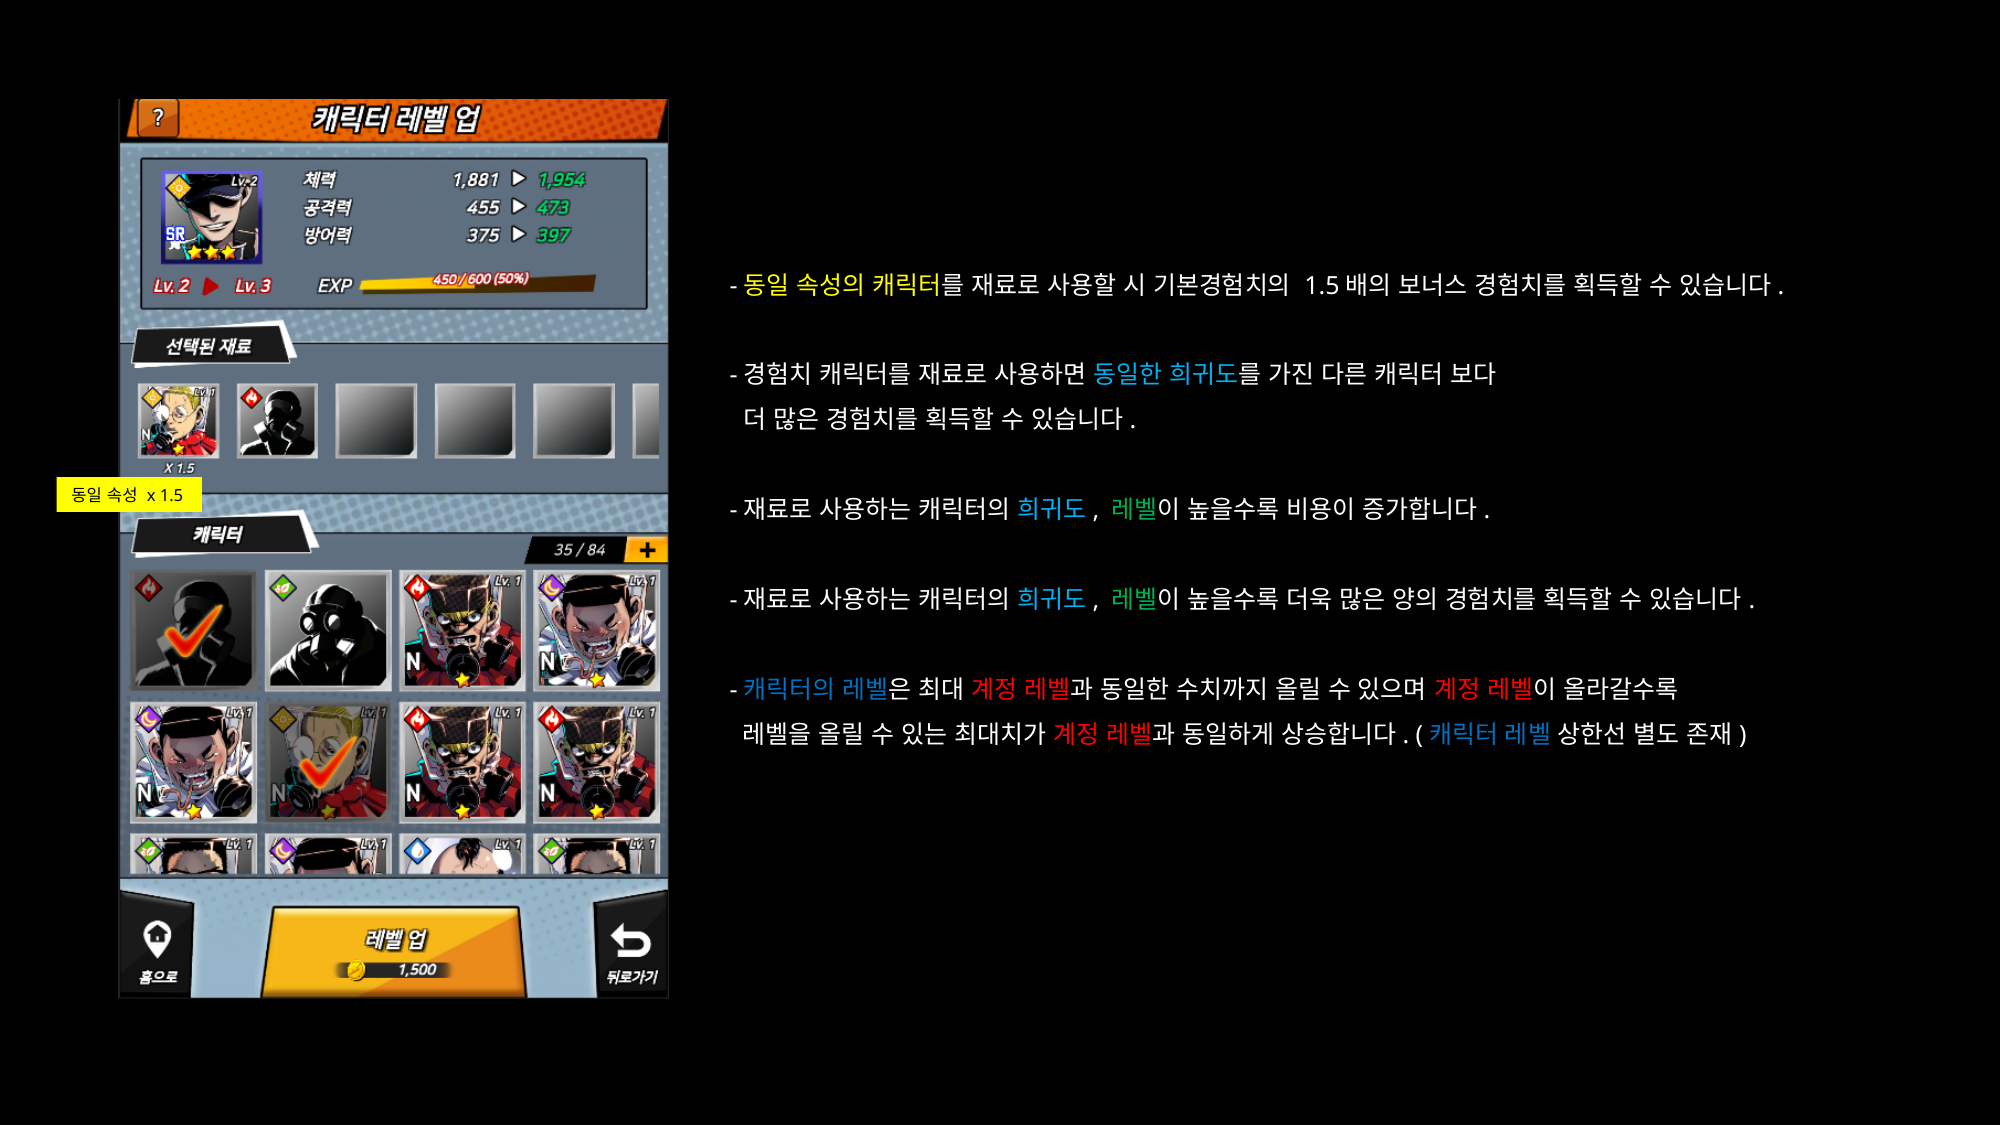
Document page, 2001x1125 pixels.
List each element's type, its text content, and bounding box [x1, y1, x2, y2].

text_box 동일 속성 x 1.5 [56, 477, 118, 512]
text_box -동일 속성의 캐릭터를 재료로 사용할 시 기본경험치의 1.5배의 보너스 경험치를 획득할 수 있습니다. -경험치 캐릭터를 재료로 사용하면 동일한 희귀도를 가진 다른 캐릭터 보다 더 많은 경험치를 획득할 수 있습니다. -재료로 사용하는 캐릭터의 희귀도, 레벨이 높을수록 비용이 증가합니다. -재료로 사용하는 캐릭터의 희귀도, 레벨이 높을수록 더욱 많은 양의 경험치를 획득할 수 있습니다. -캐릭터의 레벨은 최대 계정 레벨과 동일한 수치까지 올릴 수 있으며 계정 레벨이 올라갈수록 레벨을 올릴 수 있는 최대치가 계정 레벨과 동일하게 상승합니다. (캐릭터 레벨 상한선 별도 존재) [714, 246, 1986, 891]
picture [118, 99, 669, 1000]
